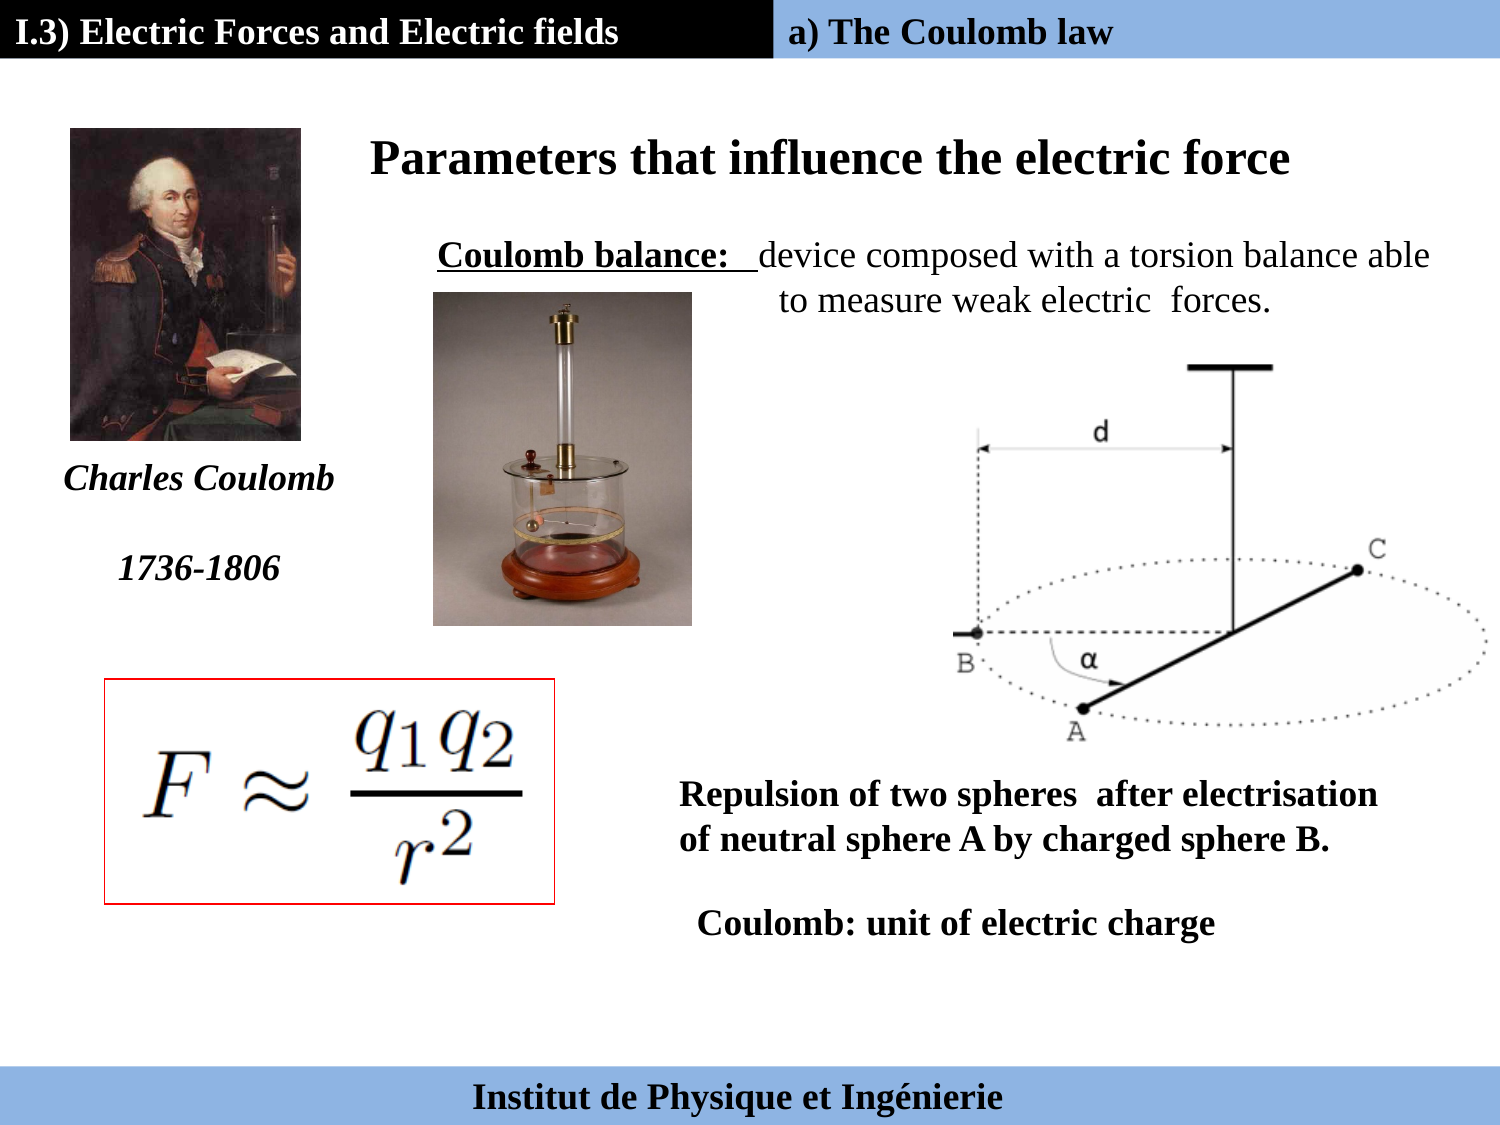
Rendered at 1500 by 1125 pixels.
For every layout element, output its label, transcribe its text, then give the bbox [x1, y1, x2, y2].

text_box a) The Coulomb law [773, 0, 1477, 60]
text_box I.3) Electric Forces and Electric fields [0, 0, 773, 60]
text_box Coulomb: unit of electric charge [681, 890, 1232, 951]
text_box Repulsion of two spheres after electrisation of neutral sphere A by charged sphere B. [664, 761, 1394, 867]
text_box Coulomb balance: device composed with a torsion balance able to measure weak electric forces. [422, 222, 1456, 373]
picture [952, 363, 1500, 762]
picture [433, 292, 692, 626]
text_box Parameters that influence the electric force [355, 117, 1319, 192]
text_box Institut de Physique et Ingénierie [400, 1064, 1028, 1125]
text_box [1028, 1064, 1500, 1125]
text_box [0, 1064, 400, 1125]
picture [70, 128, 301, 442]
text_box [775, 0, 1500, 61]
picture [105, 679, 555, 904]
text_box Charles Coulomb 1736-1806 [46, 445, 352, 595]
